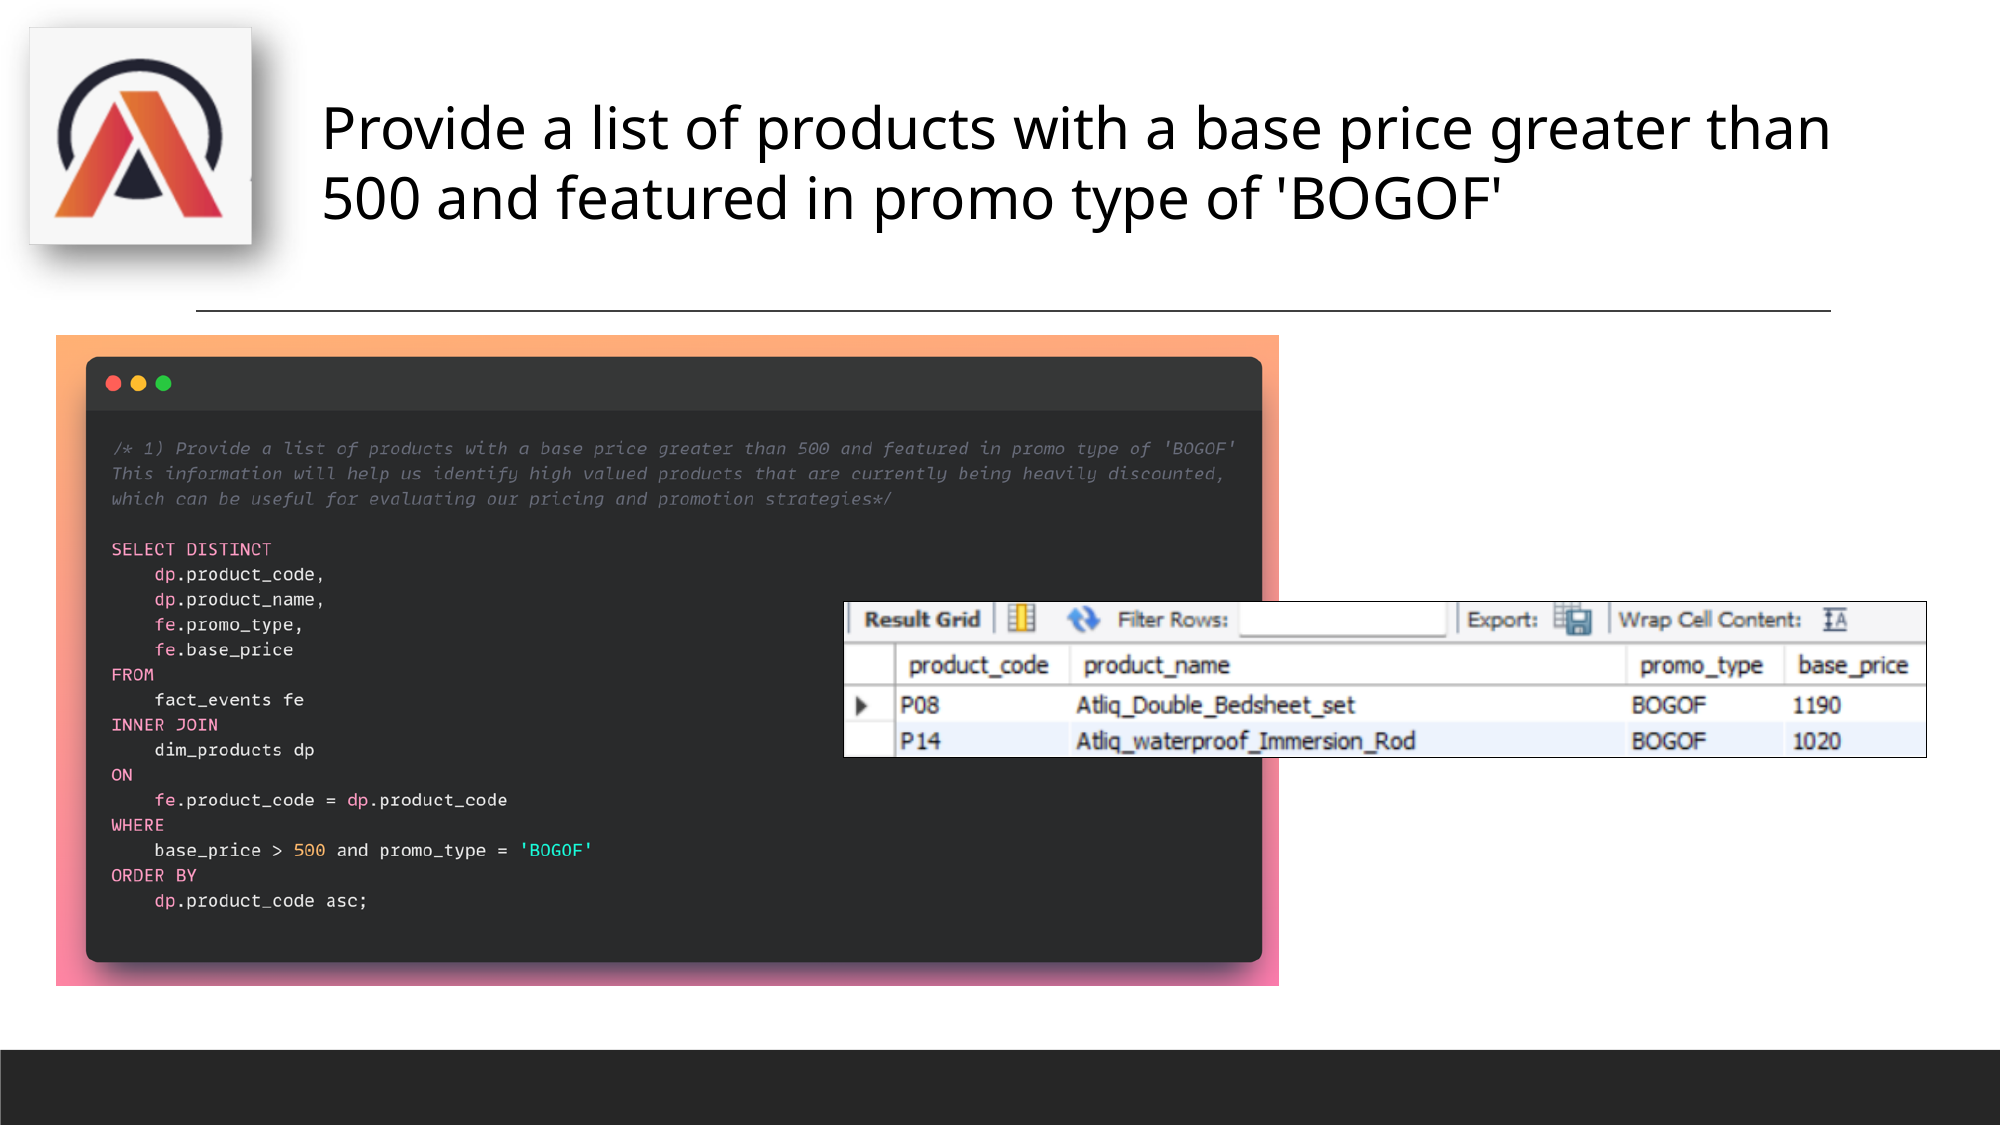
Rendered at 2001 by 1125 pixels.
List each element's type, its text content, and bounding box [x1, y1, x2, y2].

picture [1, 0, 308, 301]
picture [55, 334, 1928, 987]
text_box Provide a list of products with a base price greater than 500 and featured in promo type of 'BOGOF' [316, 84, 1878, 239]
